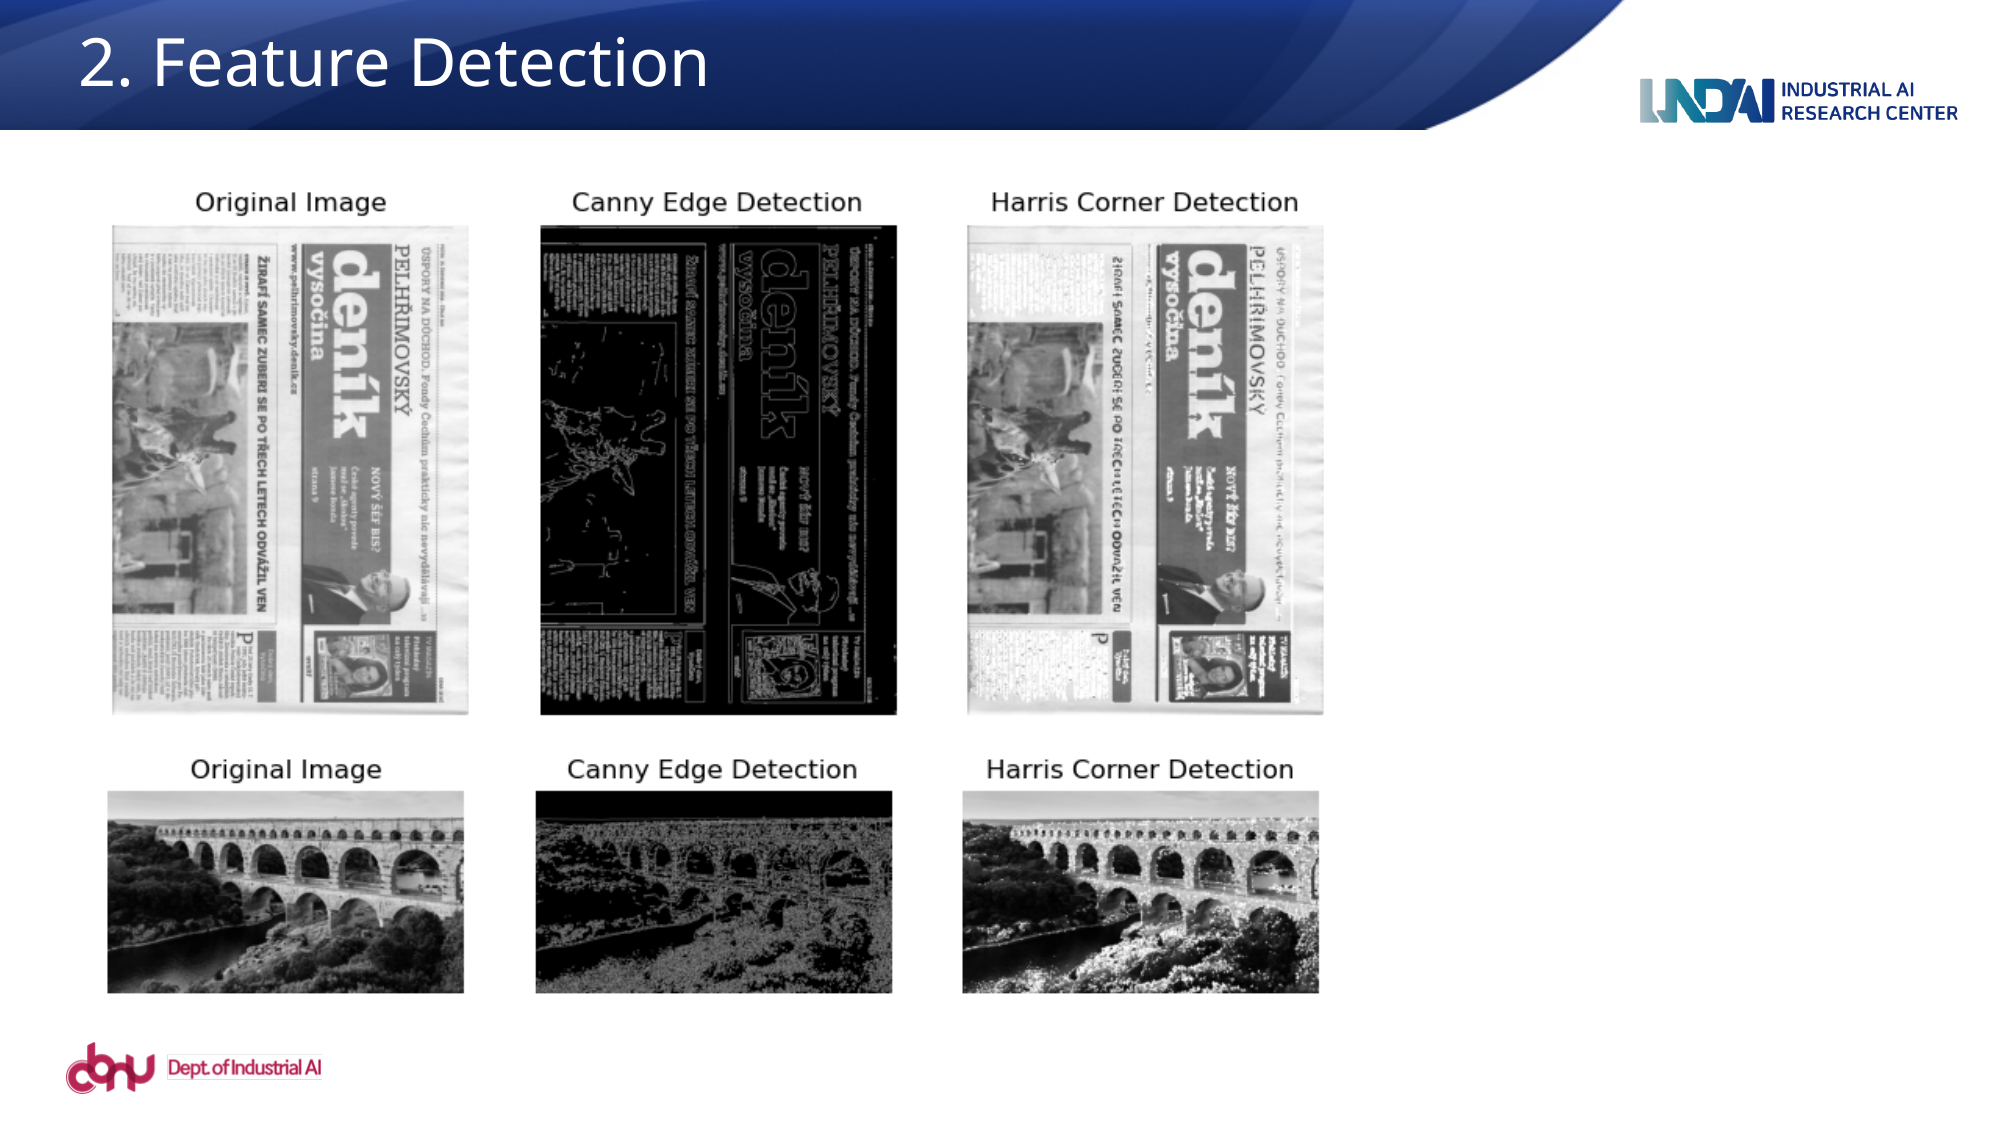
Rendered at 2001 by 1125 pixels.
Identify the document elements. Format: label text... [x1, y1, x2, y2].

picture [66, 1042, 333, 1094]
picture [89, 177, 1338, 1014]
text_box 2. Feature Detection [63, 12, 1500, 118]
picture [0, 0, 2000, 130]
